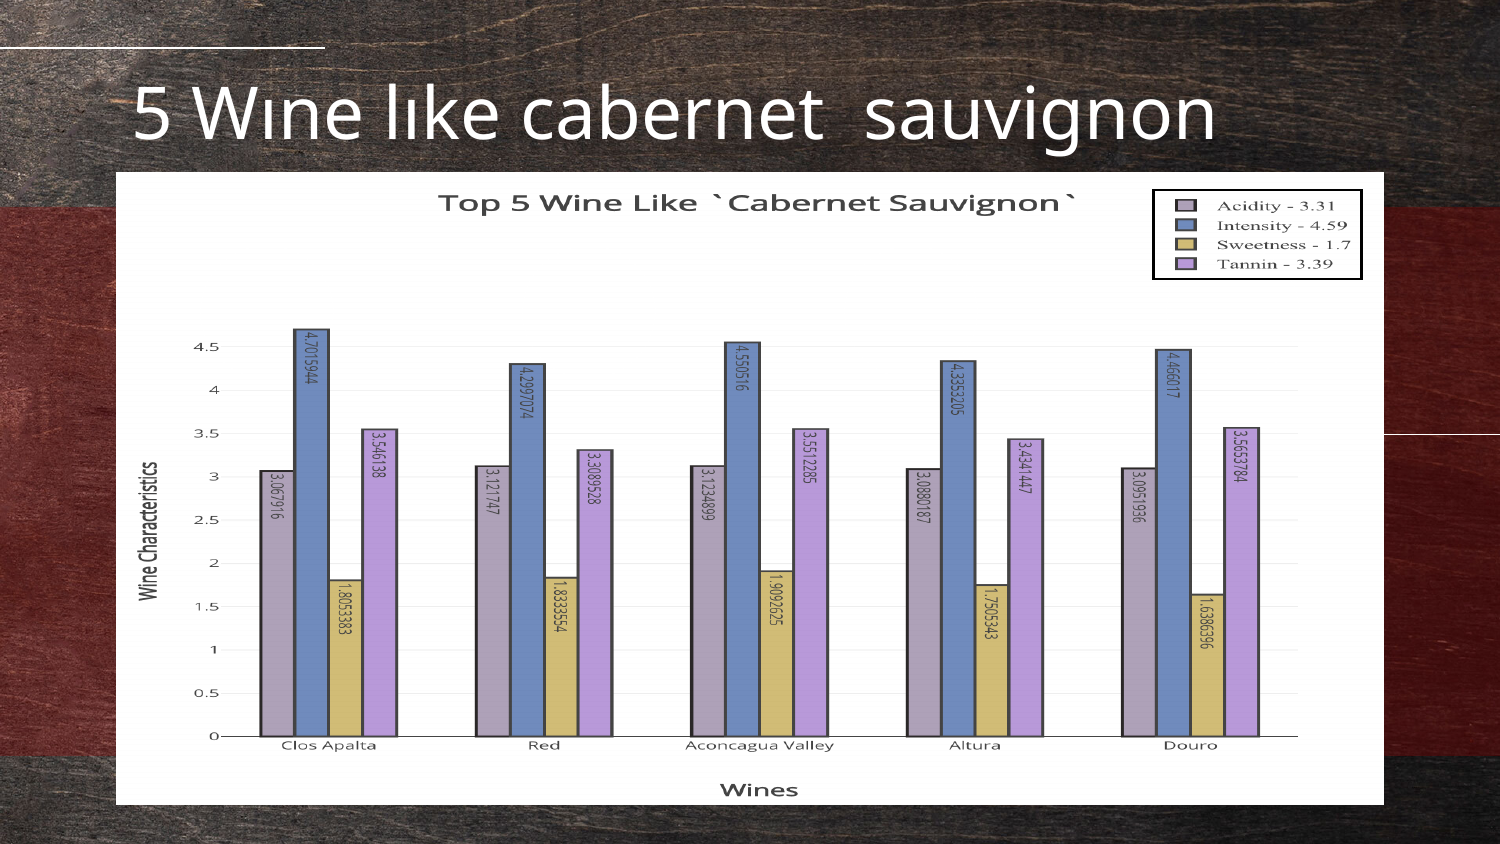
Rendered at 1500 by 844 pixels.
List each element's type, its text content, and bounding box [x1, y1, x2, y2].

picture [0, 0, 1500, 844]
title 5 Wıne lıke cabernet sauvignon [116, 63, 1381, 158]
